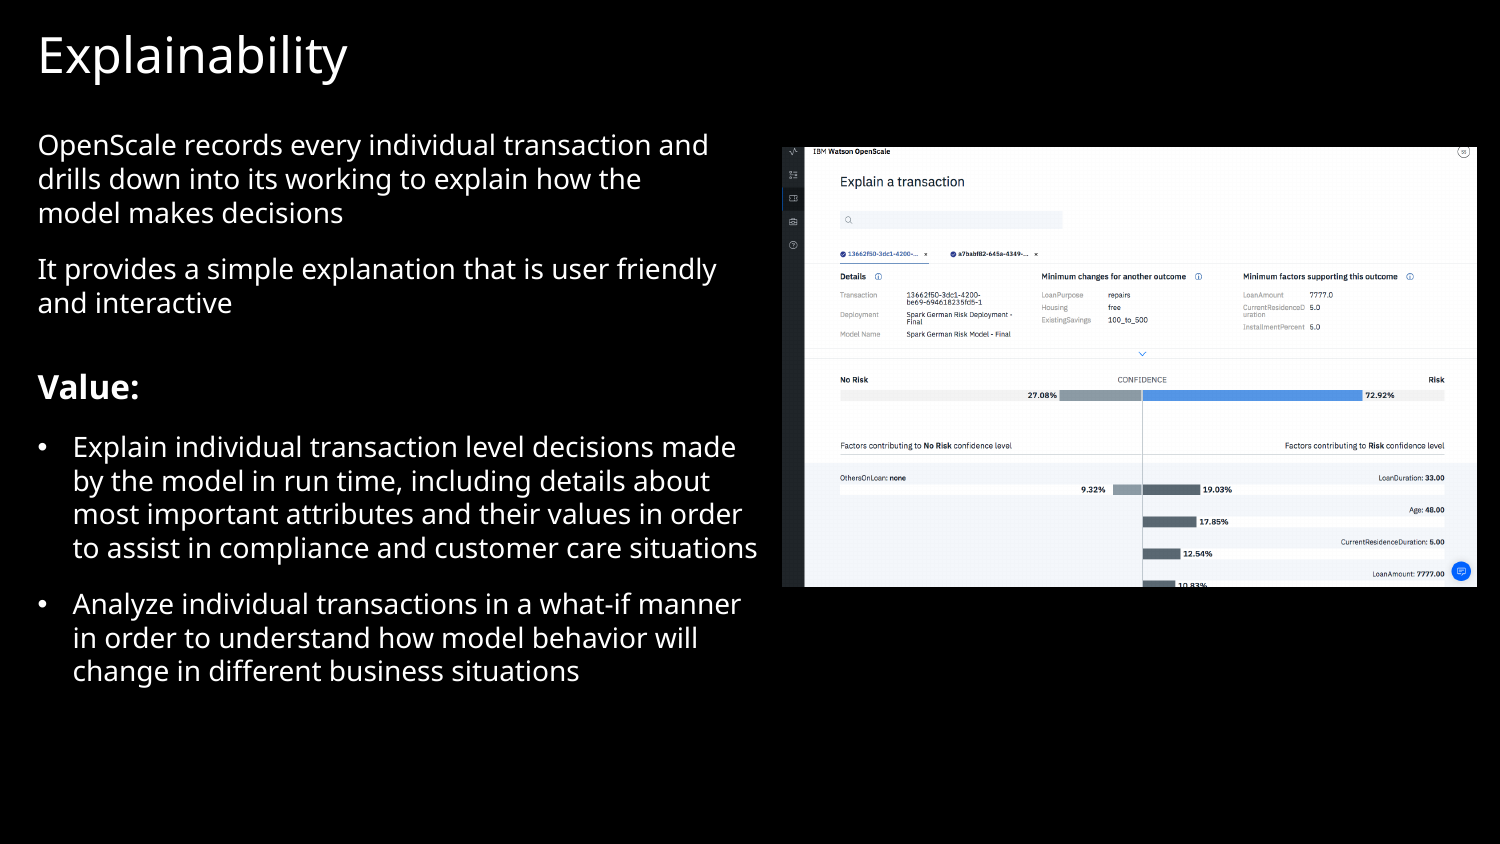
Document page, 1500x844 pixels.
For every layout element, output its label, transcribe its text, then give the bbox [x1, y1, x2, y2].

title Explainability [37, 30, 713, 127]
picture [780, 145, 1479, 588]
list OpenScale records every individual transaction and drills down into its working to explain how the model makes decisions It provides a simple explanation that is user friendly and interactive [37, 127, 719, 356]
list Value: Explain individual transaction level decisions made by the model in run time, including details about most important attributes and their values in order to assist in compliance and customer care situations Analyze individual transactions in a what-if manner in order to understand how model behavior will change in different business situations [37, 366, 763, 746]
